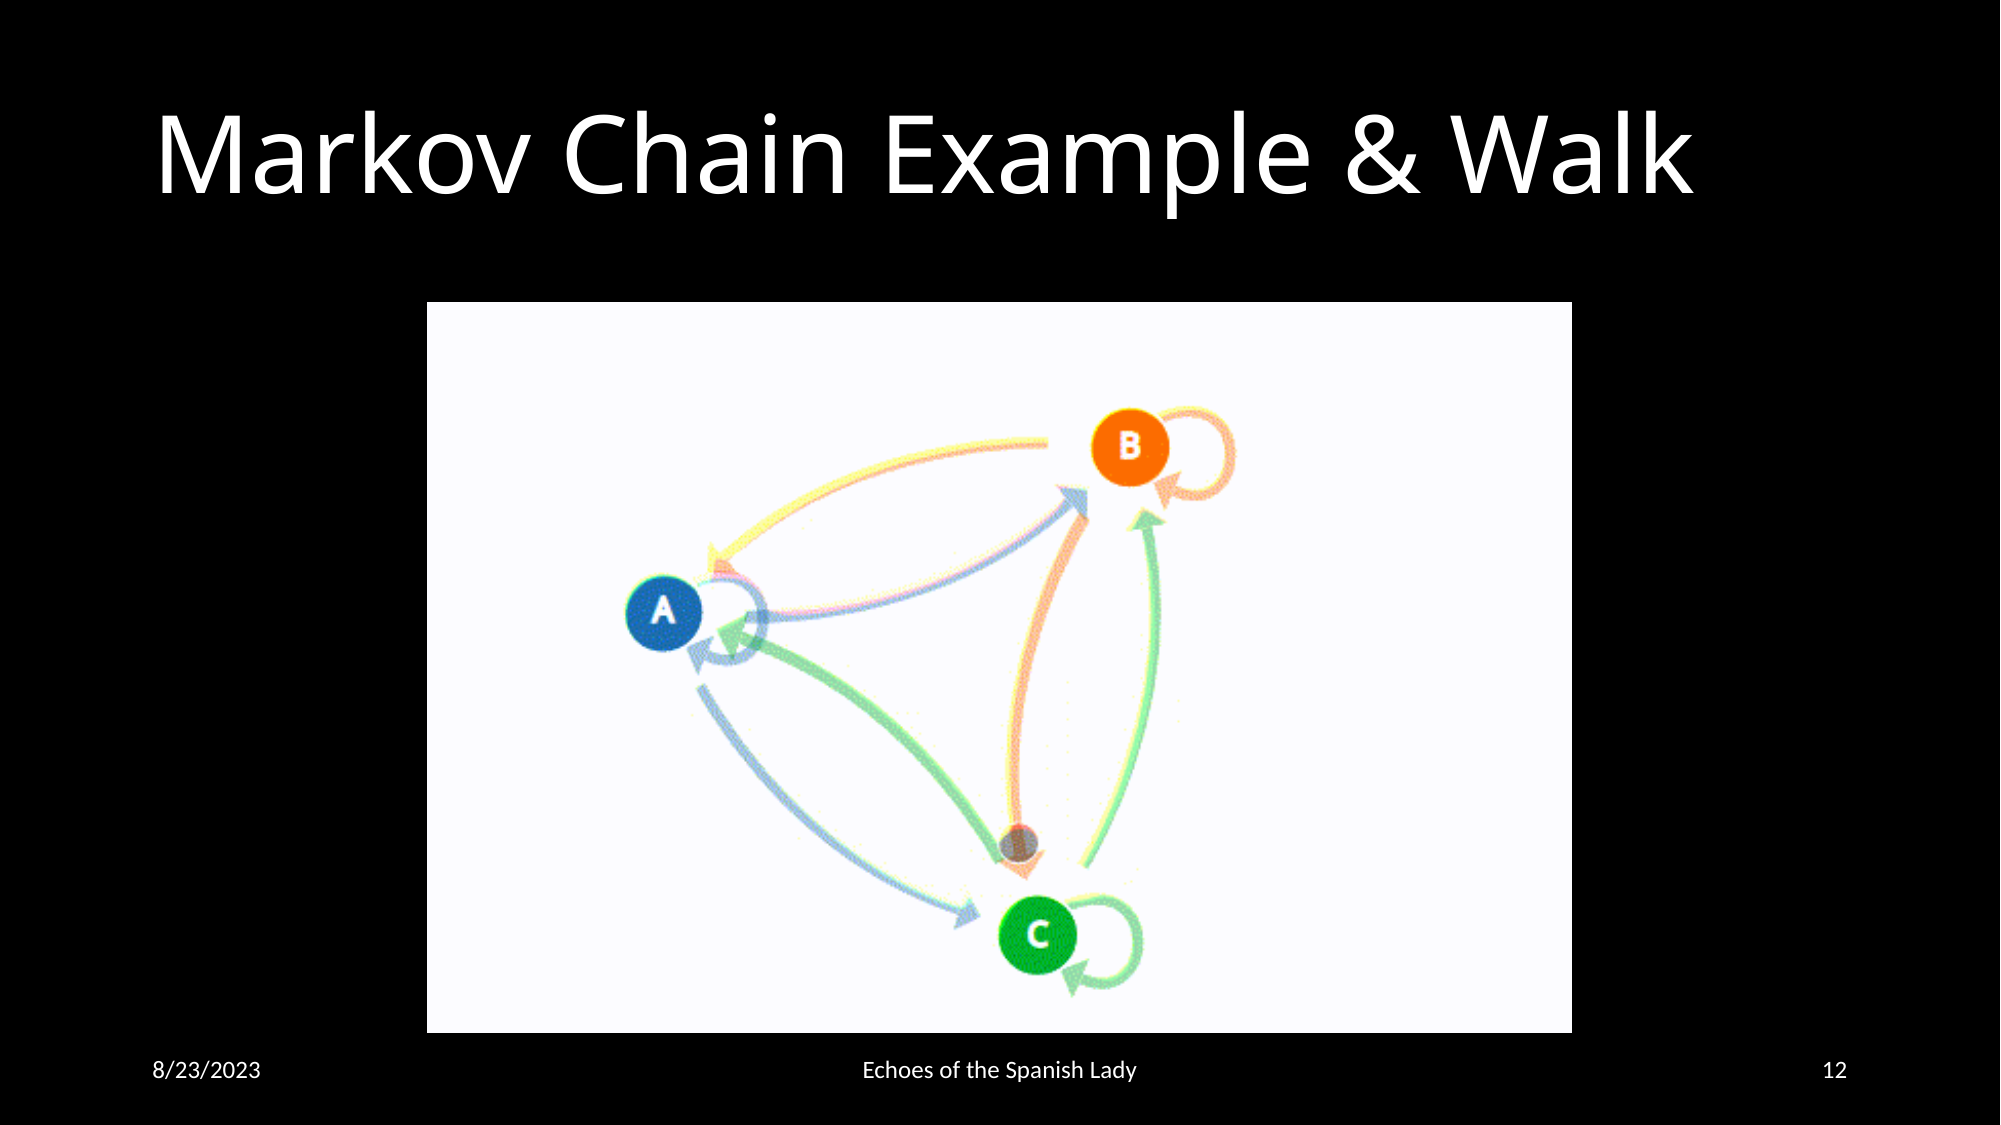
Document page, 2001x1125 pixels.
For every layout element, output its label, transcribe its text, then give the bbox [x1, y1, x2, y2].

footer Echoes of the Spanish Lady [662, 1042, 1338, 1103]
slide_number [137, 1042, 588, 1103]
slide_number 12 [1412, 1042, 1863, 1103]
title Markov Chain Example & Walk [137, 30, 1863, 278]
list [427, 302, 1572, 1033]
